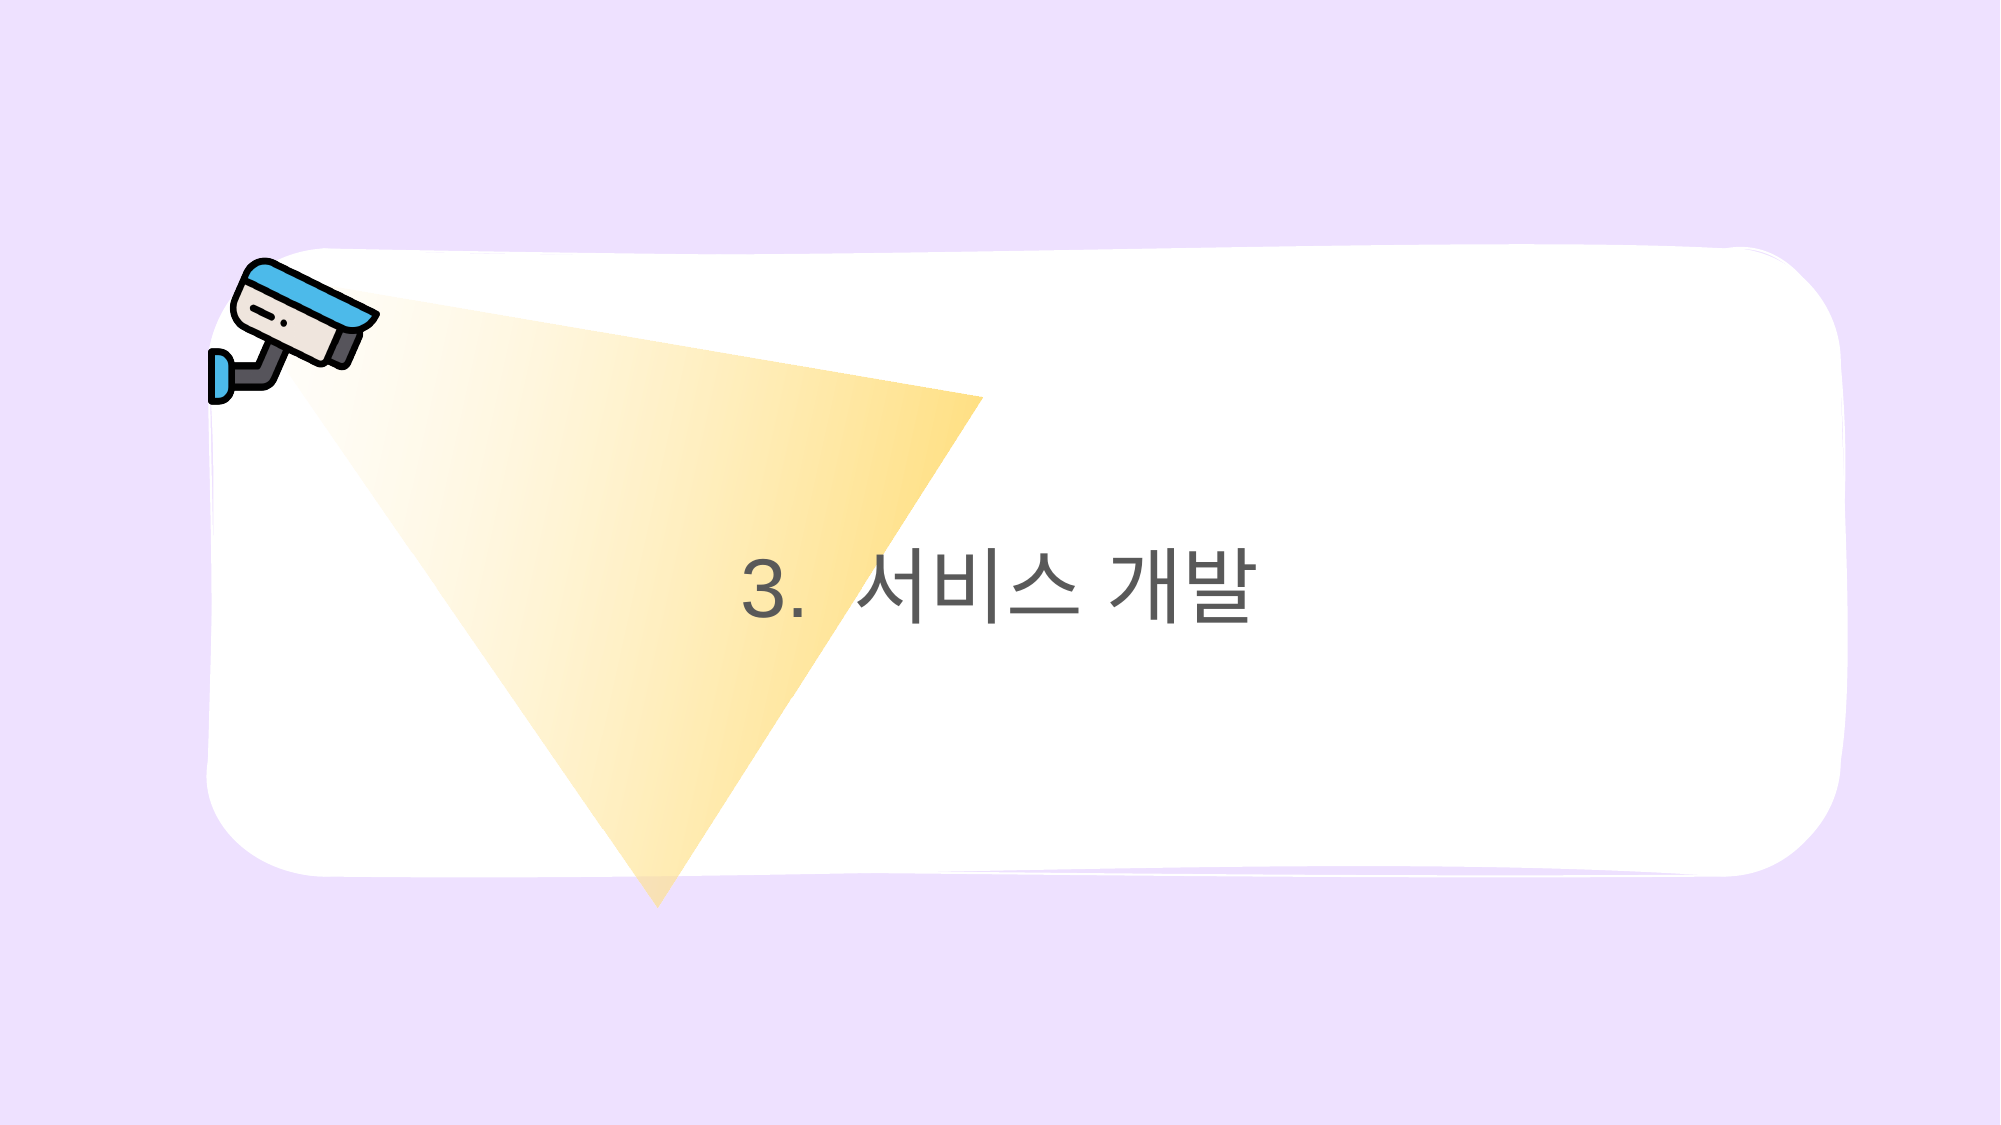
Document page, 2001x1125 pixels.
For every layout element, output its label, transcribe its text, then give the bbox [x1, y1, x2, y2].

text_box [979, 245, 1847, 877]
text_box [72, 5, 974, 920]
text_box 3. 서비스 개발 [979, 476, 1618, 642]
